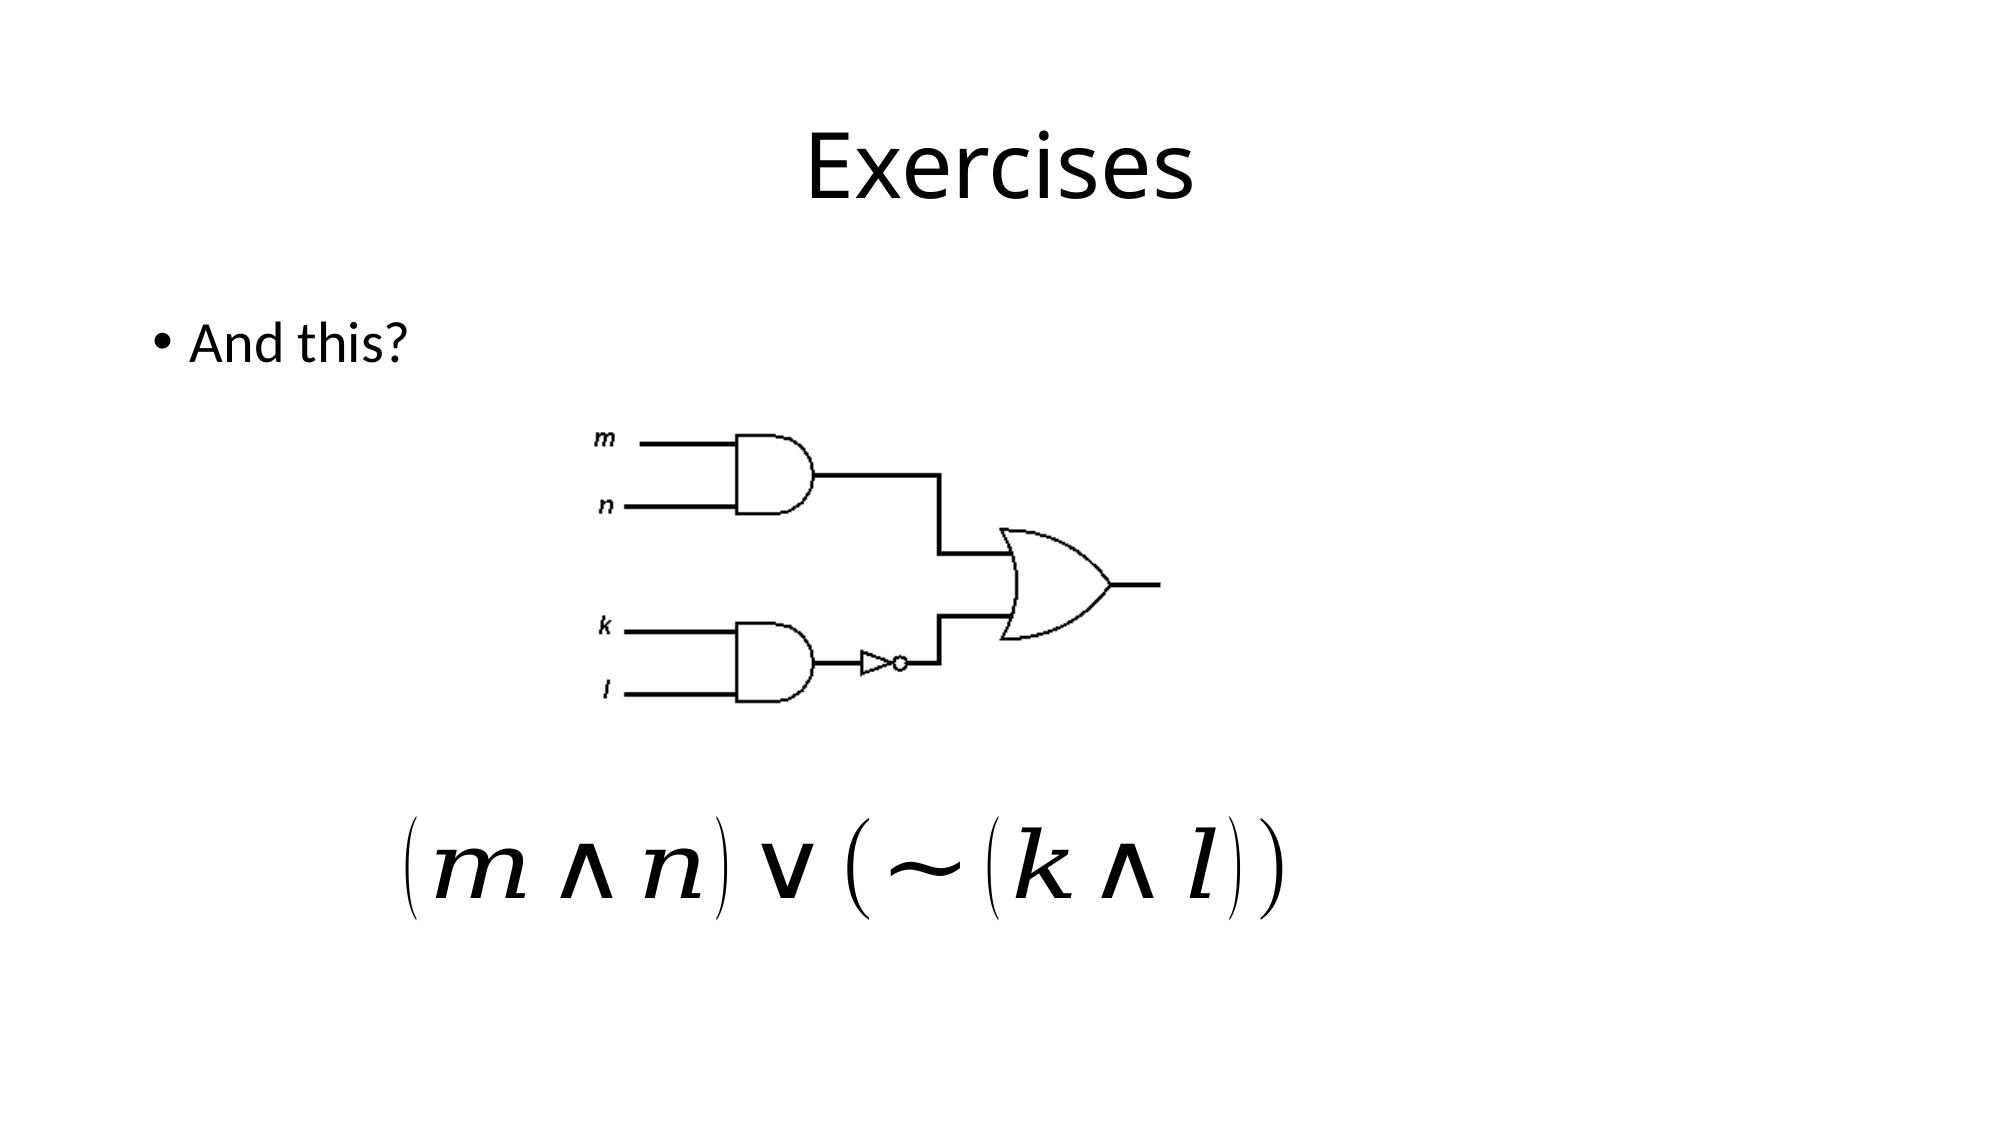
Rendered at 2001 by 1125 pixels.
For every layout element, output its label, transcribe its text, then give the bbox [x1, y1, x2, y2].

list And this? [137, 304, 1863, 1019]
title Exercises [137, 59, 1863, 278]
picture [579, 406, 1167, 719]
